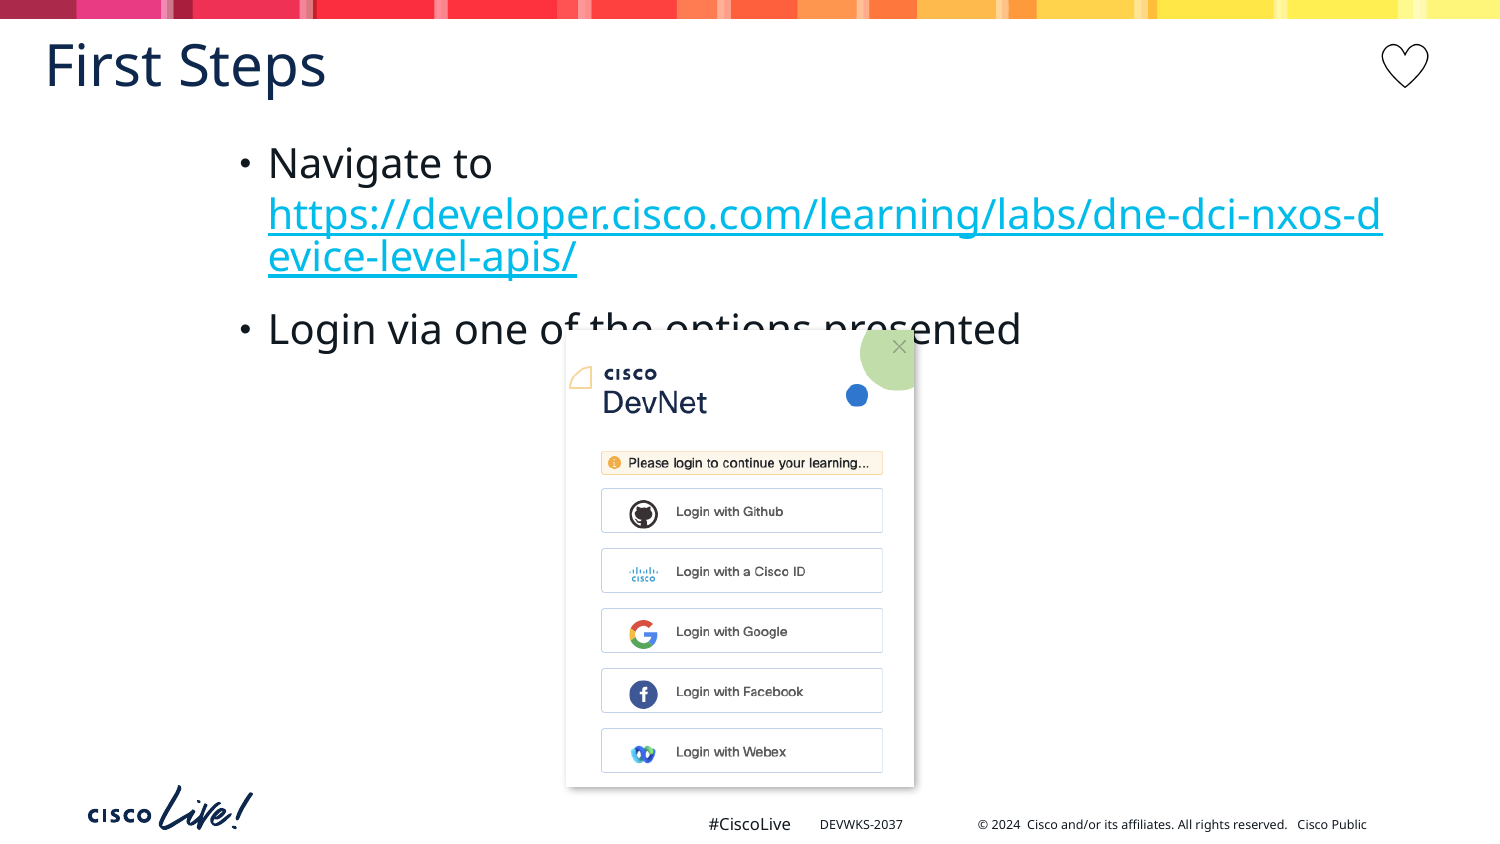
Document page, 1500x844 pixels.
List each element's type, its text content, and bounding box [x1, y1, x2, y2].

title First Steps [29, 33, 1371, 106]
picture [566, 329, 914, 787]
list Navigate to https://developer.cisco.com/learning/labs/dne-dci-nxos-device-level-apis/ Login via one of the options presented [224, 132, 1406, 640]
footer DEVWKS-2037 [809, 811, 960, 838]
picture [1372, 33, 1439, 100]
picture [0, 0, 1500, 19]
